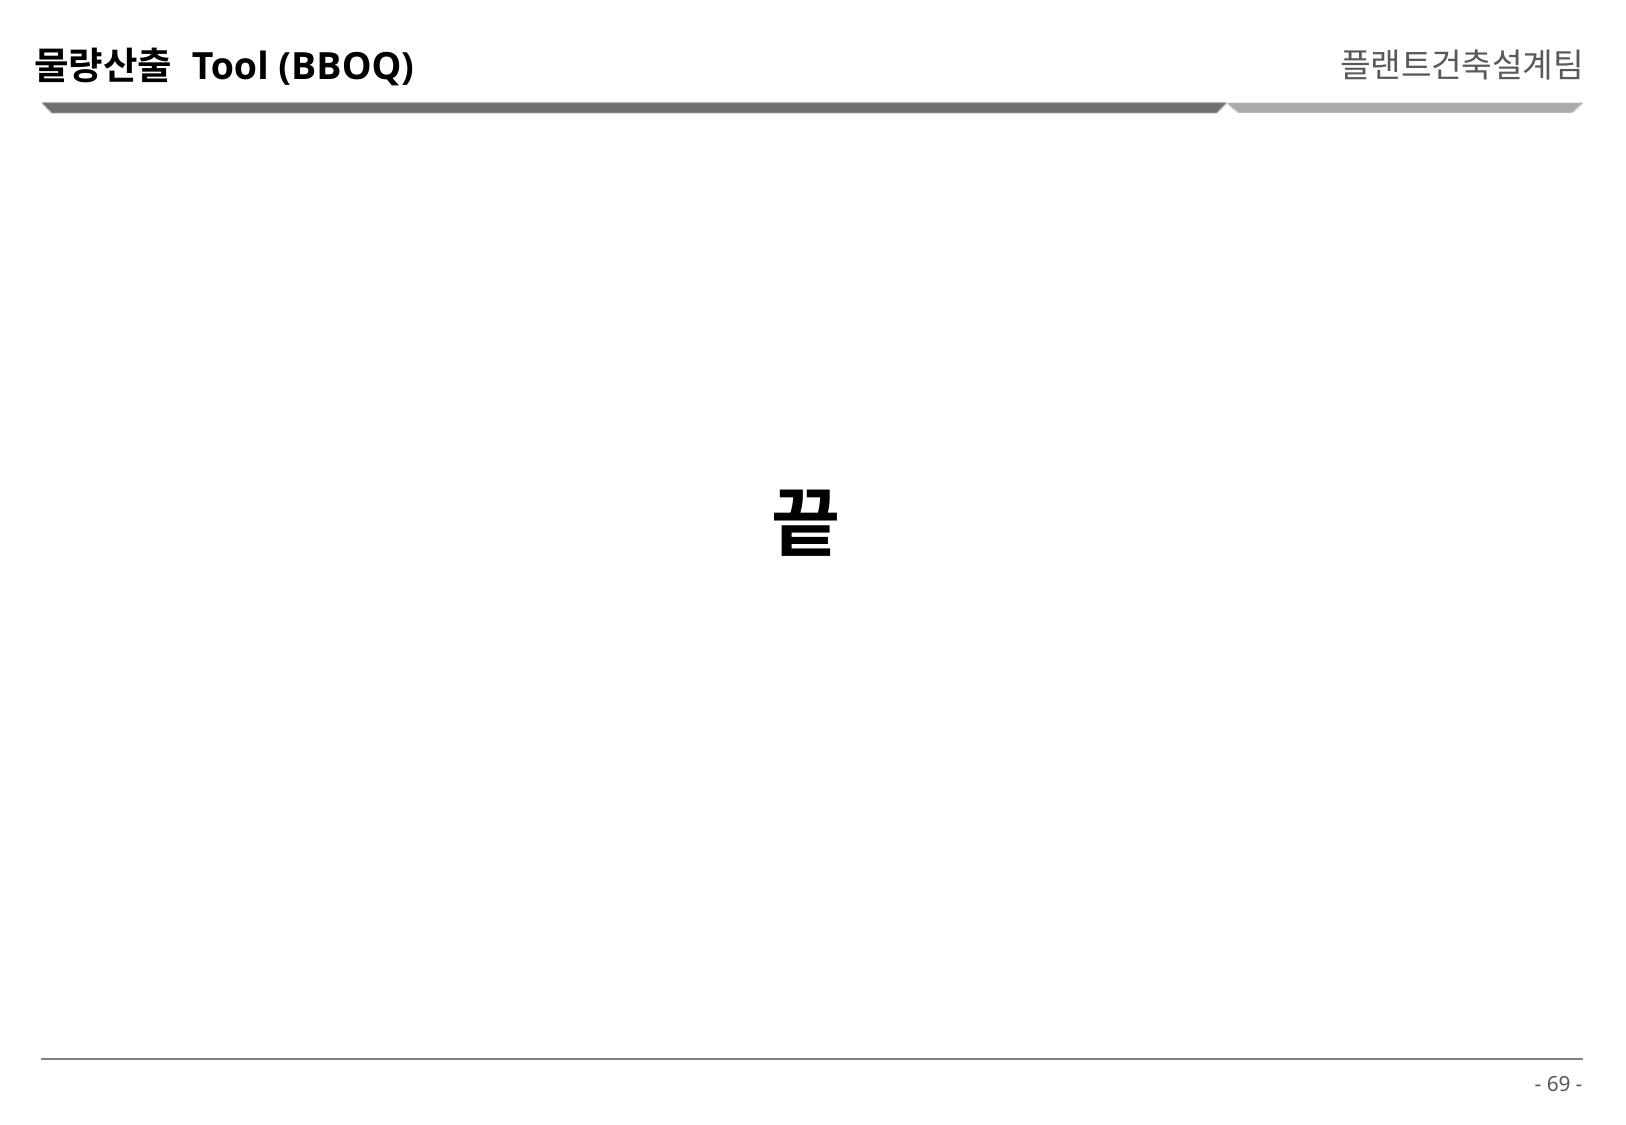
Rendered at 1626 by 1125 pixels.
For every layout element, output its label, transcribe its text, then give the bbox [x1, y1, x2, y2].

text_box 끝 [29, 467, 1583, 573]
text_box 물량산출 Tool (BBOQ) [19, 34, 429, 95]
text_box 플랜트건축설계팀 [1339, 43, 1584, 84]
picture [42, 102, 1583, 114]
